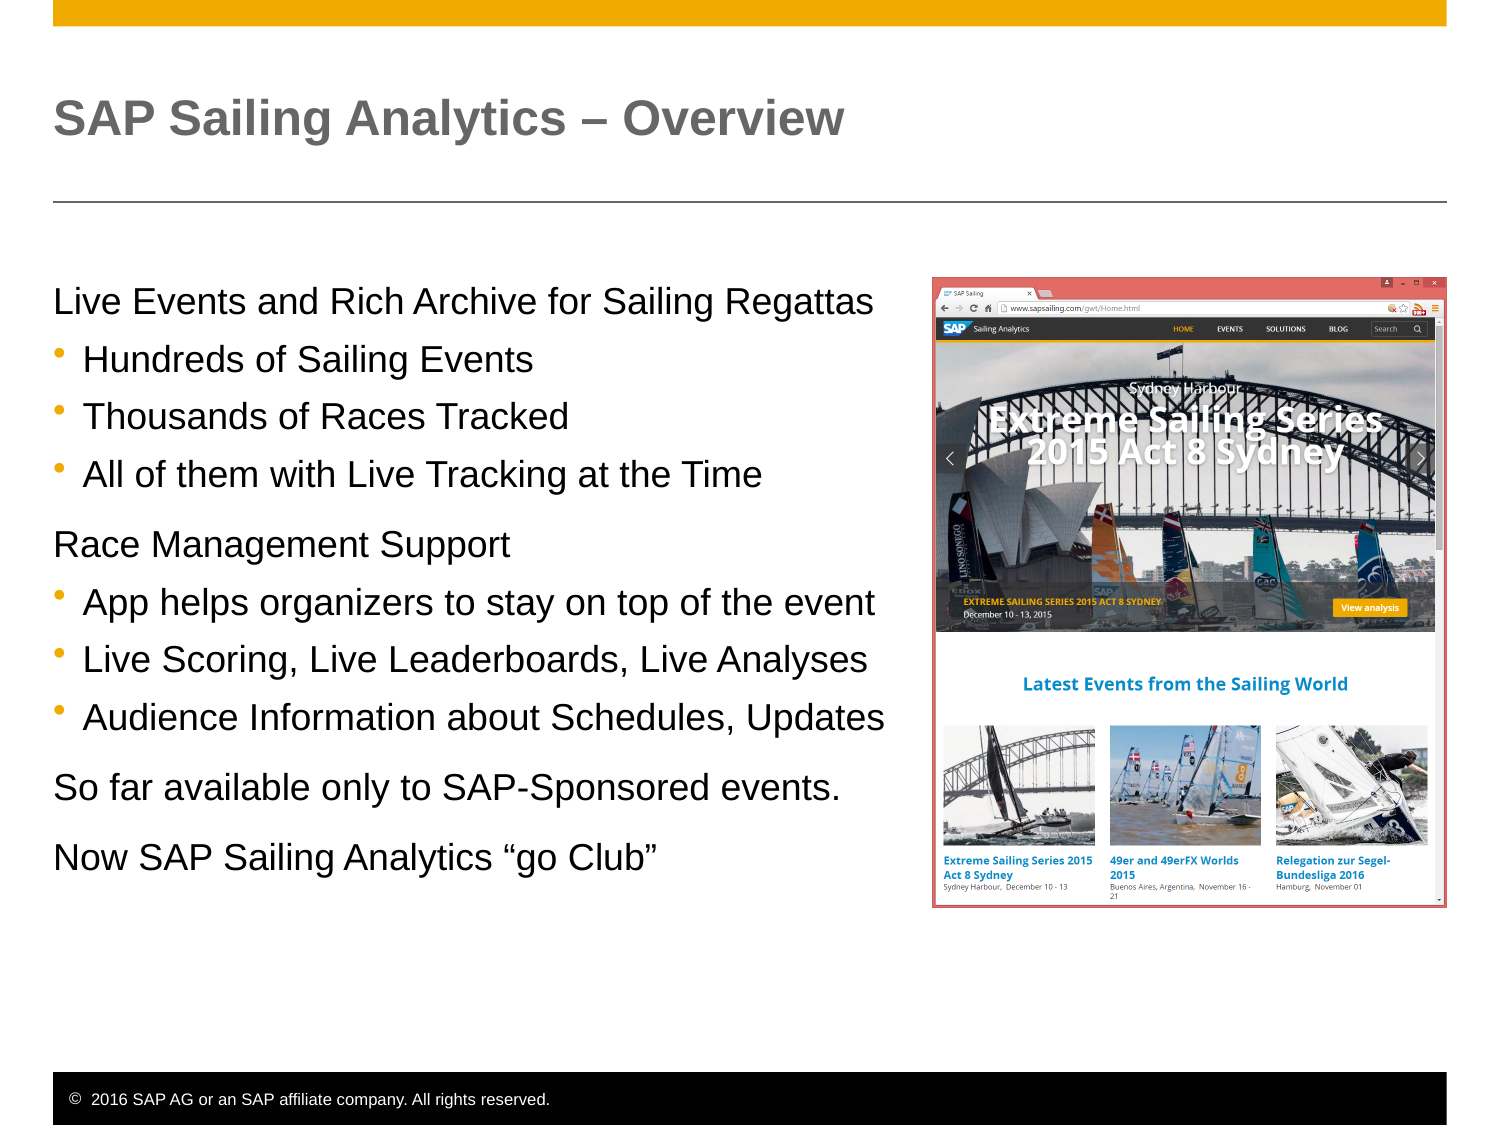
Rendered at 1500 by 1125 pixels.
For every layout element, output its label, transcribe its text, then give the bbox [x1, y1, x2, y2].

title SAP Sailing Analytics – Overview [53, 53, 1447, 178]
picture [931, 277, 1447, 908]
list Live Events and Rich Archive for Sailing Regattas Hundreds of Sailing Events Thousands of Races Tracked All of them with Live Tracking at the Time Race Management Support App helps organizers to stay on top of the event Live Scoring, Live Leaderboards, Live Analyses Audience Information about Schedules, Updates So far available only to SAP-Sponsored events. Now SAP Sailing Analytics “go Club” [53, 277, 910, 907]
